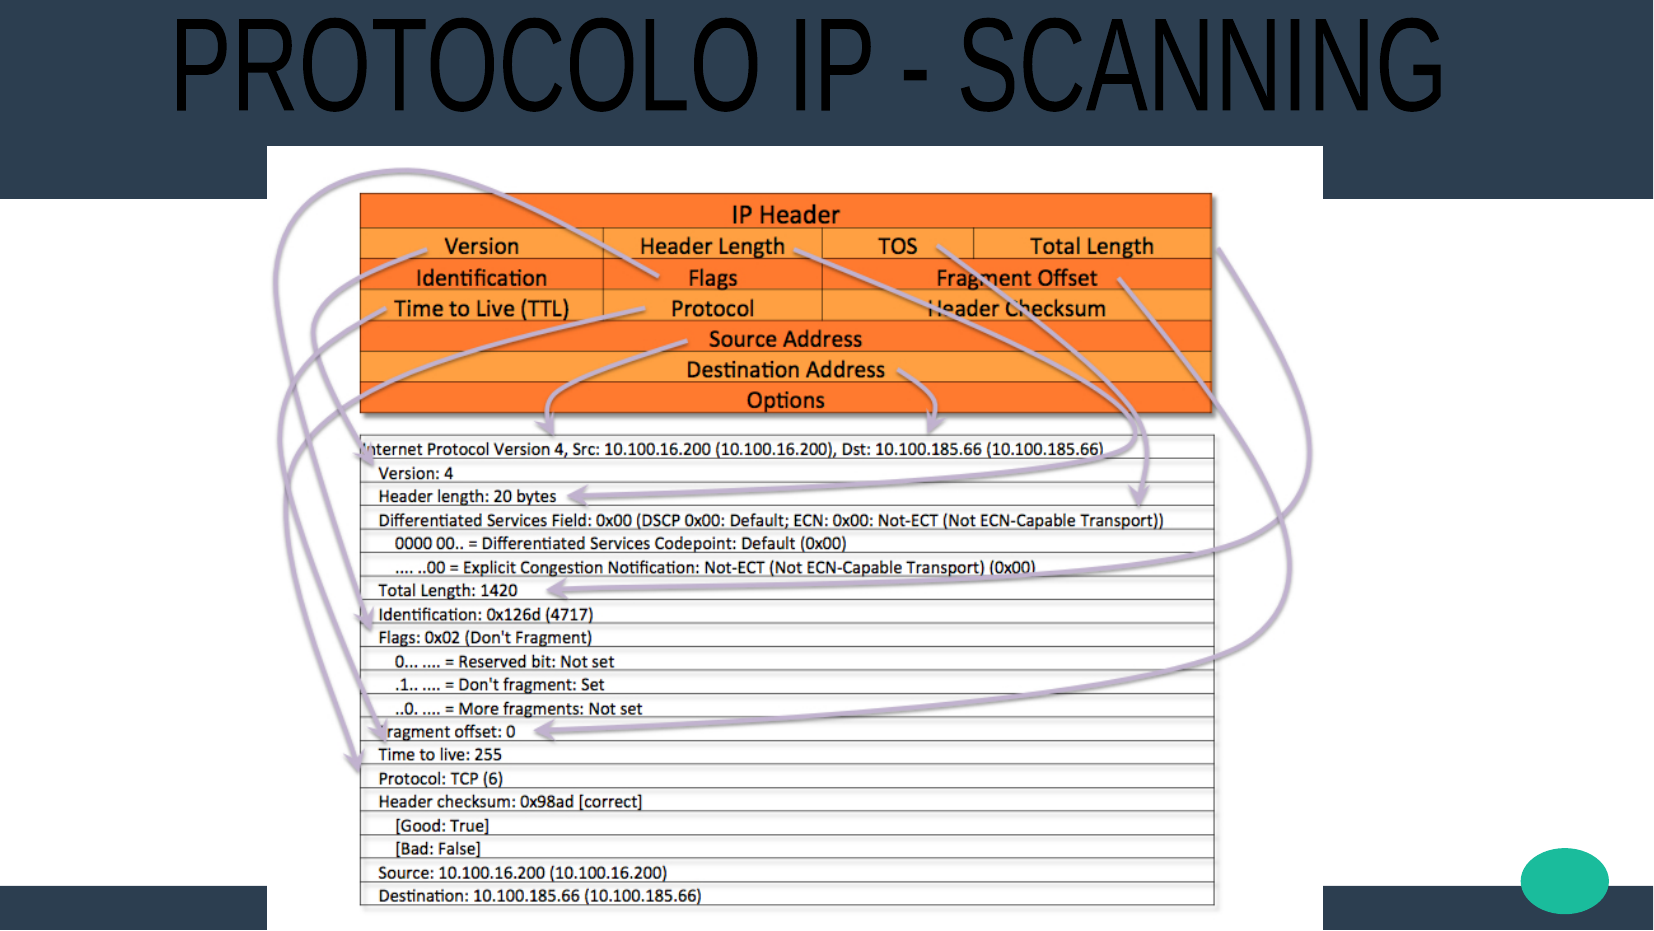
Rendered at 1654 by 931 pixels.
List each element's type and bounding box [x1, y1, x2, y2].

picture [267, 146, 1323, 931]
